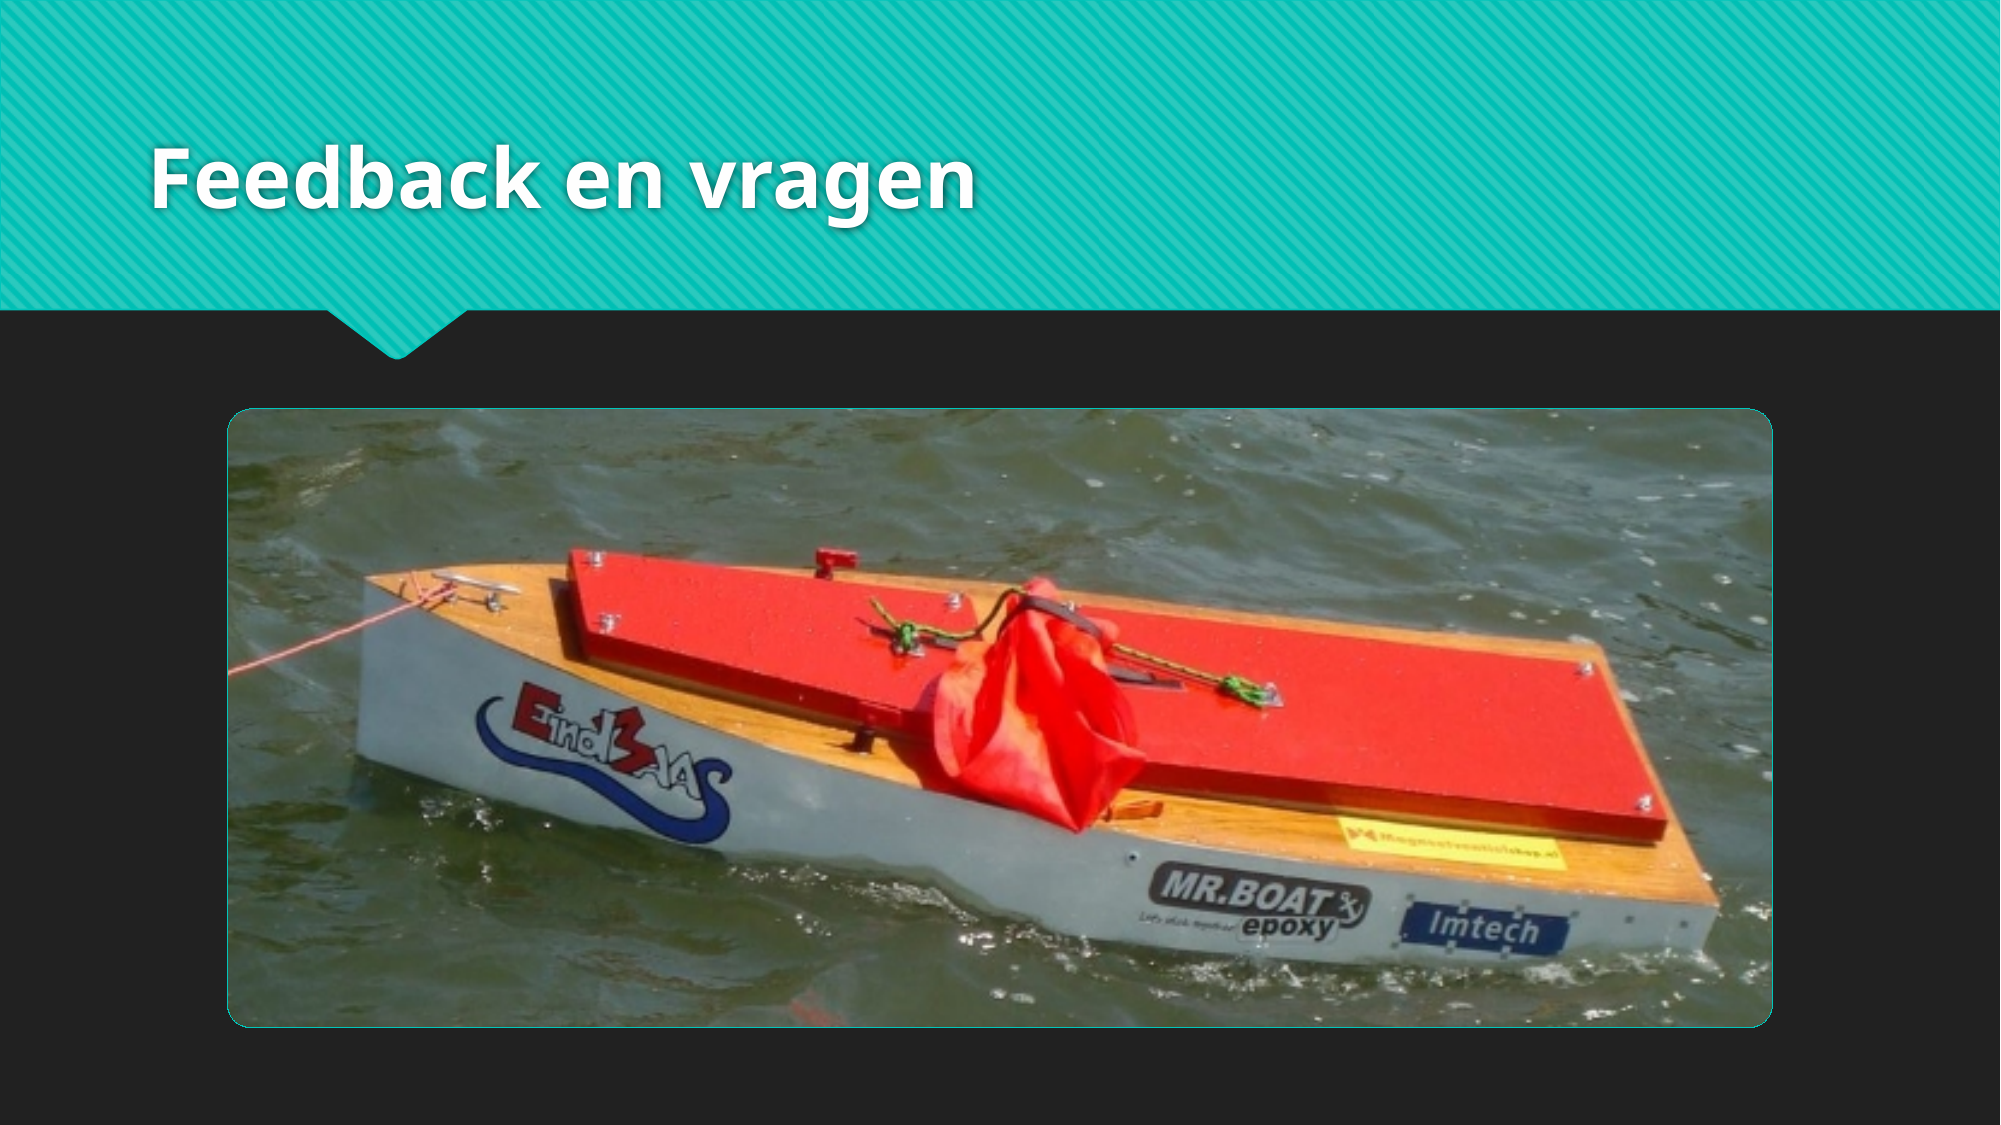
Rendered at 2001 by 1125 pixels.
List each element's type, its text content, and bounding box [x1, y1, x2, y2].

picture [227, 408, 1773, 1028]
title Feedback en vragen [132, 73, 1868, 233]
